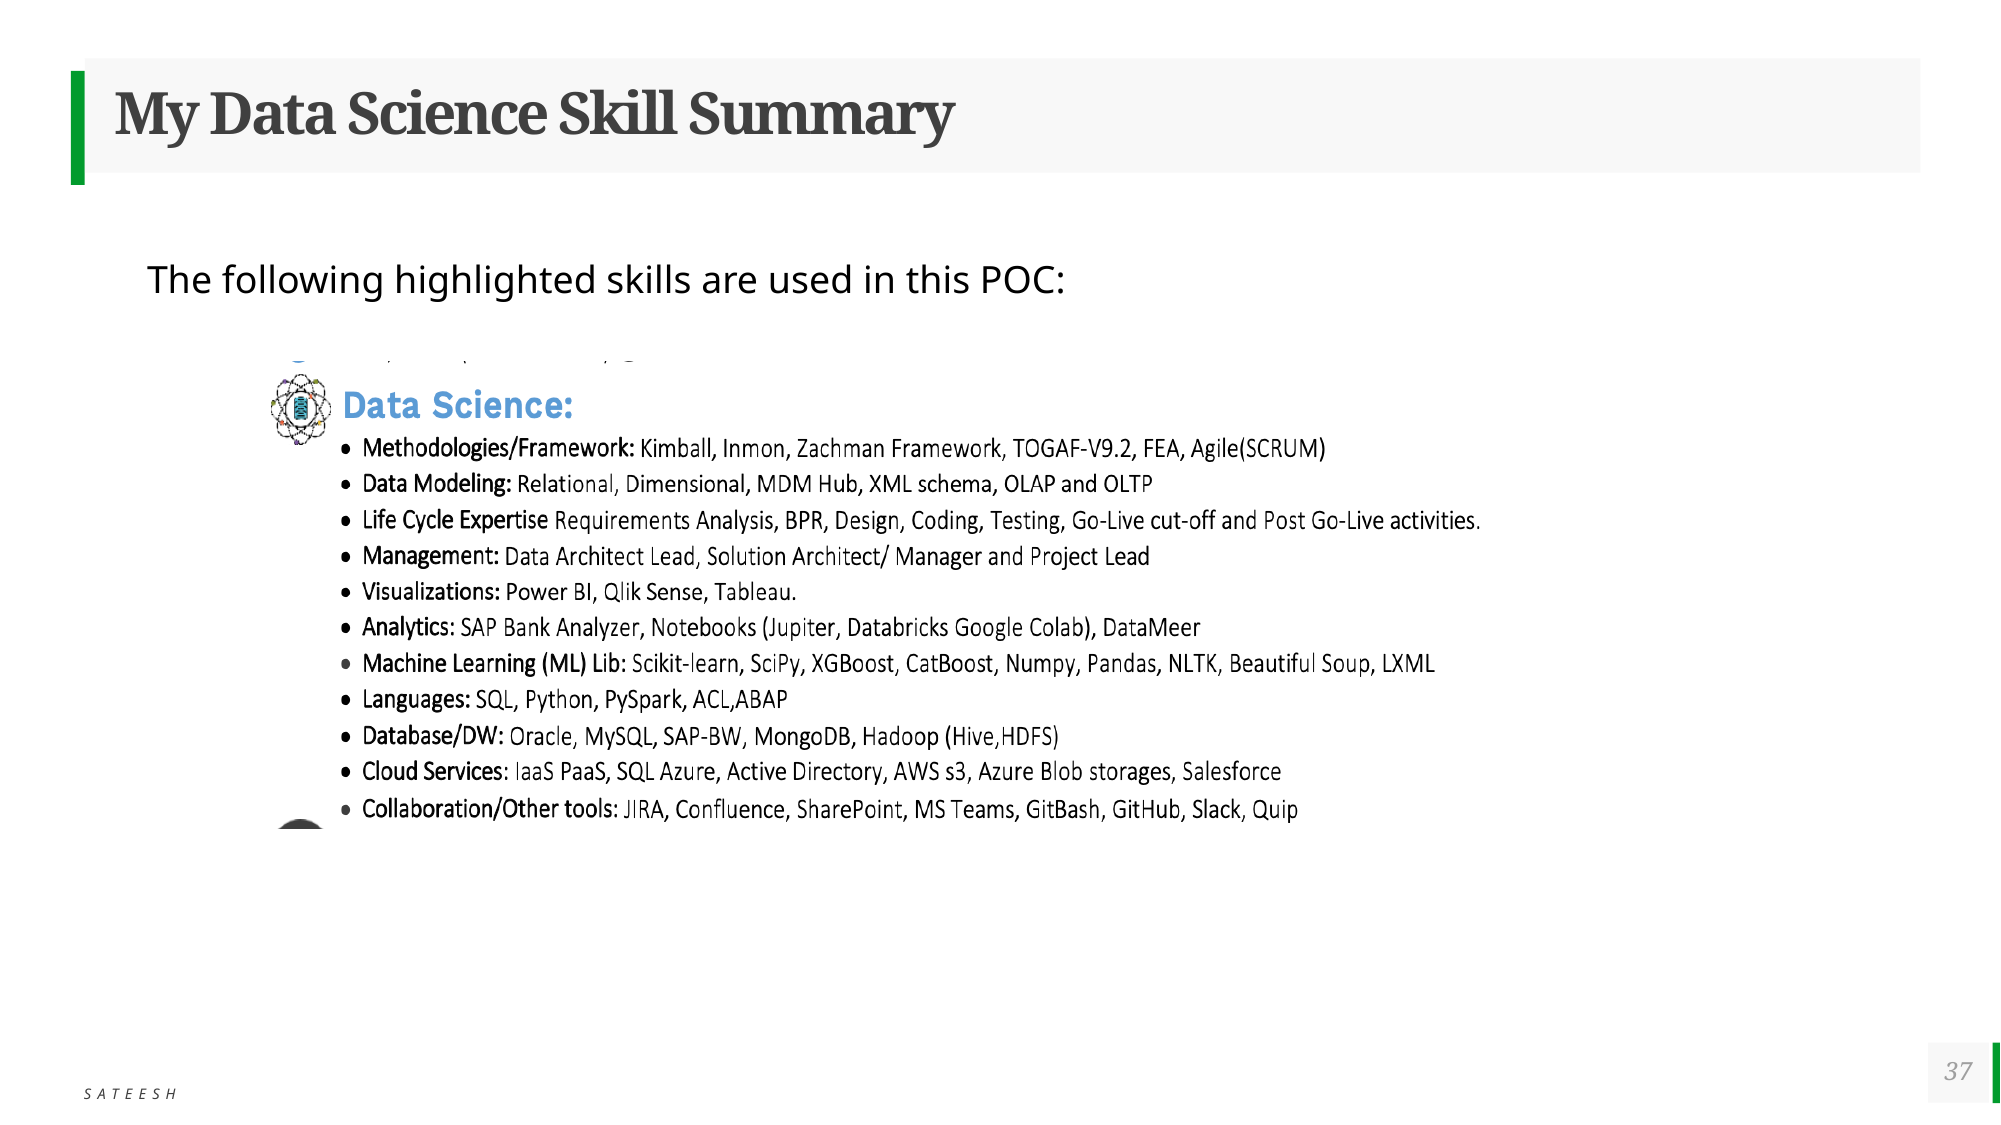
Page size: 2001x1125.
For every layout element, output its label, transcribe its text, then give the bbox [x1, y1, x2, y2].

text_box The following highlighted skills are used in this POC: [132, 248, 1092, 309]
slide_number 37 [1928, 1042, 1989, 1103]
picture [254, 361, 1530, 829]
title My Data Science Skill Summary [84, 58, 1921, 173]
